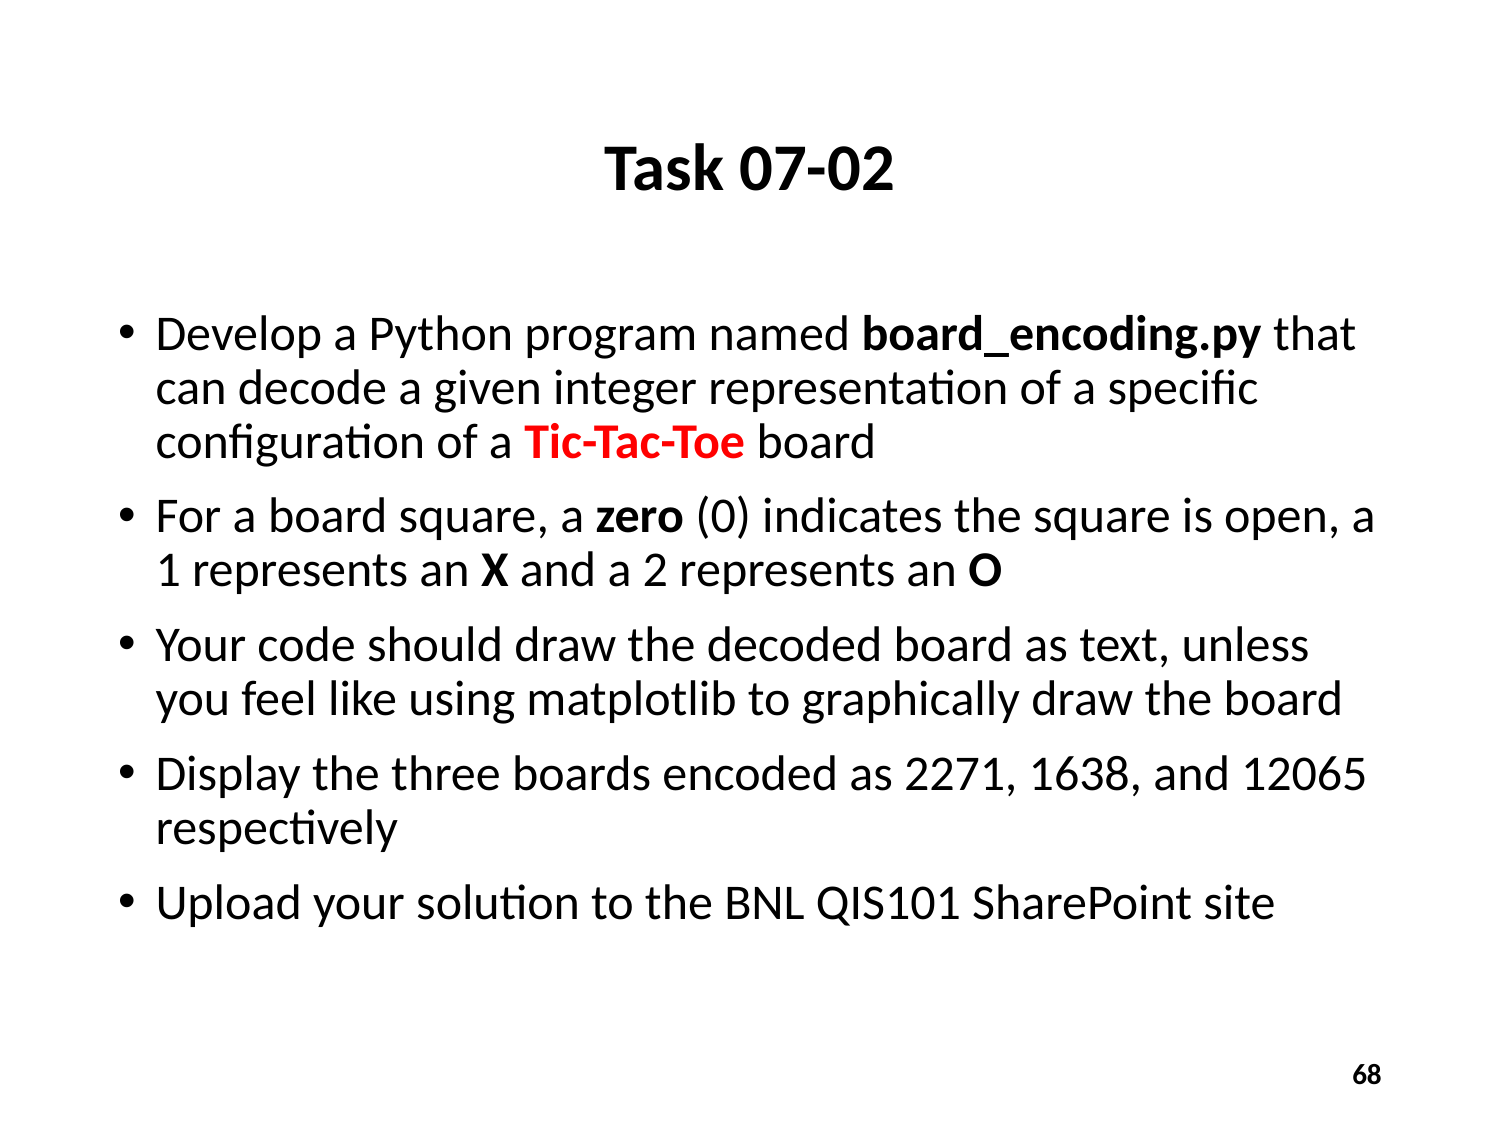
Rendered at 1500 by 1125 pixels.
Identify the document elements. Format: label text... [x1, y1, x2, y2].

title Task 07-02 [103, 59, 1397, 278]
list Develop a Python program named board_encoding.py that can decode a given integer representation of a specific configuration of a Tic-Tac-Toe board For a board square, a zero (0) indicates the square is open, a 1 represents an X and a 2 represents an O Your code should draw the decoded board as text, unless you feel like using matplotlib to graphically draw the board Display the three boards encoded as 2271, 1638, and 12065 respectively Upload your solution to the BNL QIS101 SharePoint site [103, 299, 1397, 1014]
slide_number 68 [1059, 1042, 1397, 1103]
